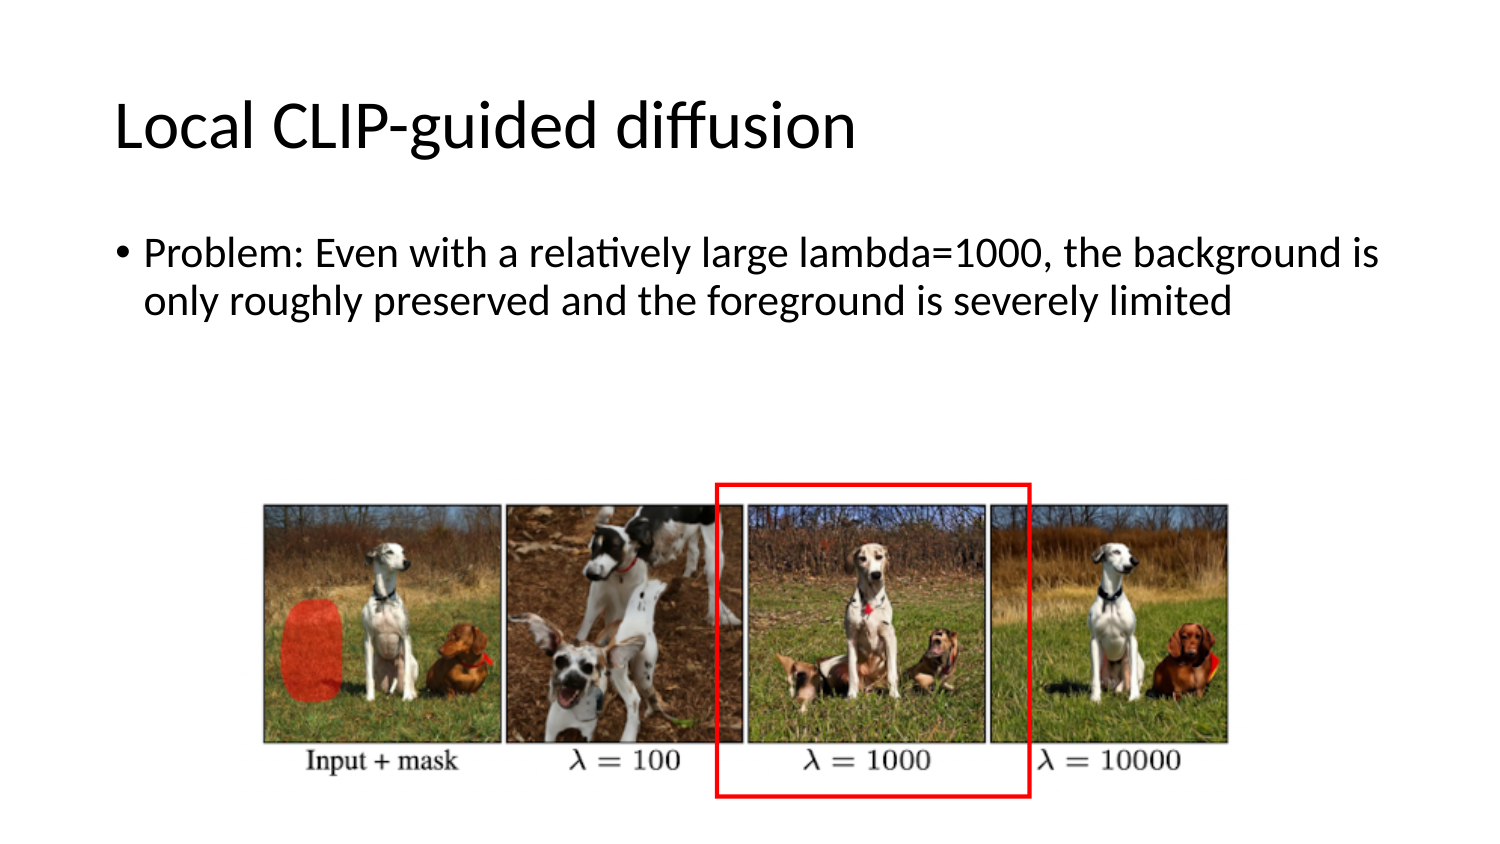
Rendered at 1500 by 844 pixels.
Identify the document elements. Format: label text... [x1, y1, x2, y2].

list Problem: Even with a relatively large lambda=1000, the background is only roughly preserved and the foreground is severely limited [103, 224, 1397, 760]
picture [238, 472, 1262, 800]
title Local CLIP-guided diffusion [103, 44, 1397, 208]
